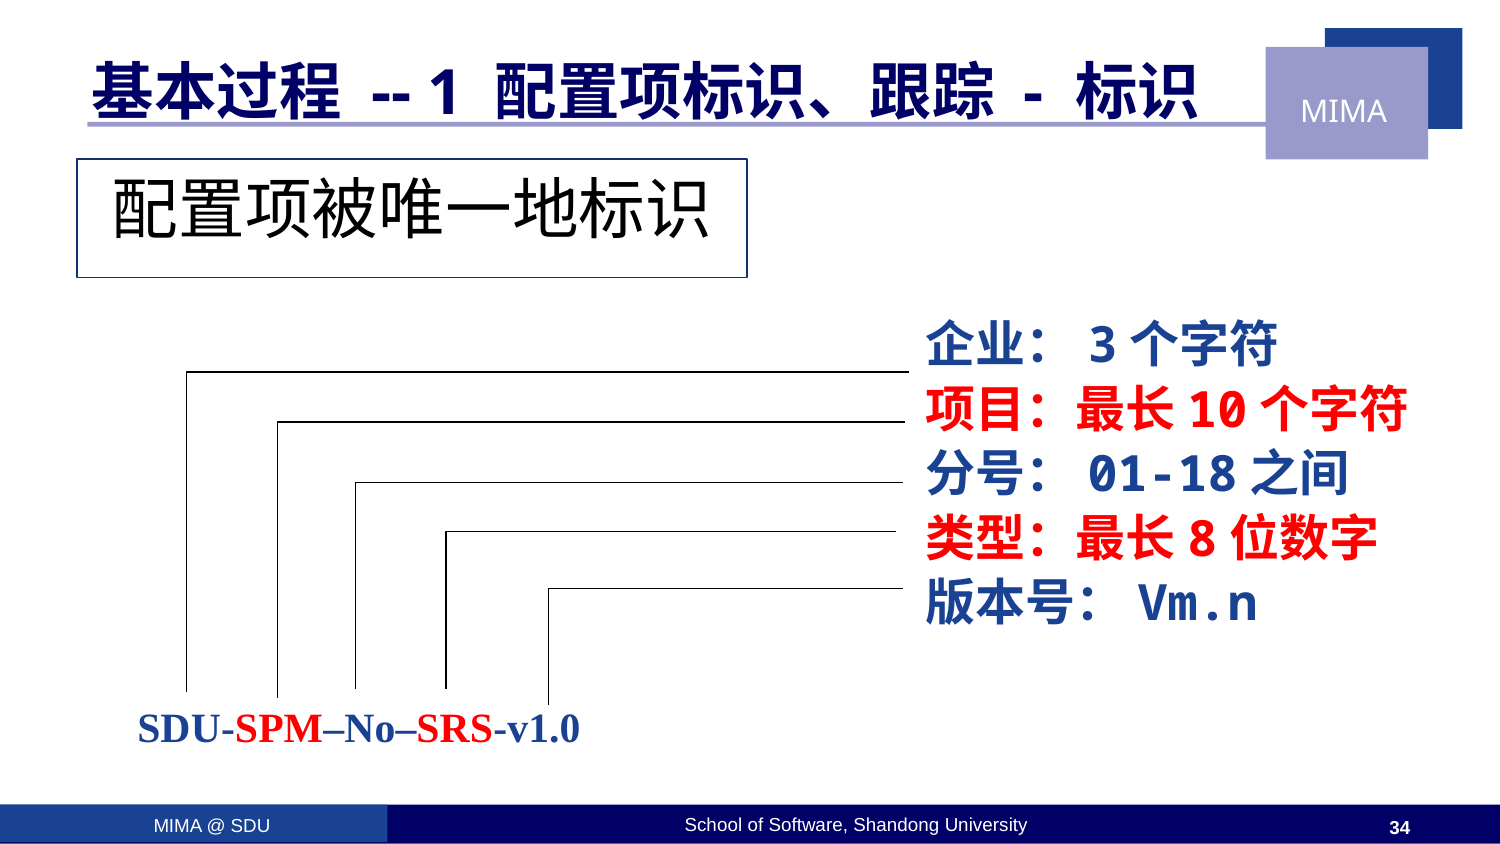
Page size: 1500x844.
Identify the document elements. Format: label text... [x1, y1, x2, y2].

list 配置项被唯一地标识 [76, 158, 748, 278]
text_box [111, 302, 1432, 784]
title 基本过程 -- 1 配置项标识、跟踪 - 标识 [76, 44, 1291, 125]
